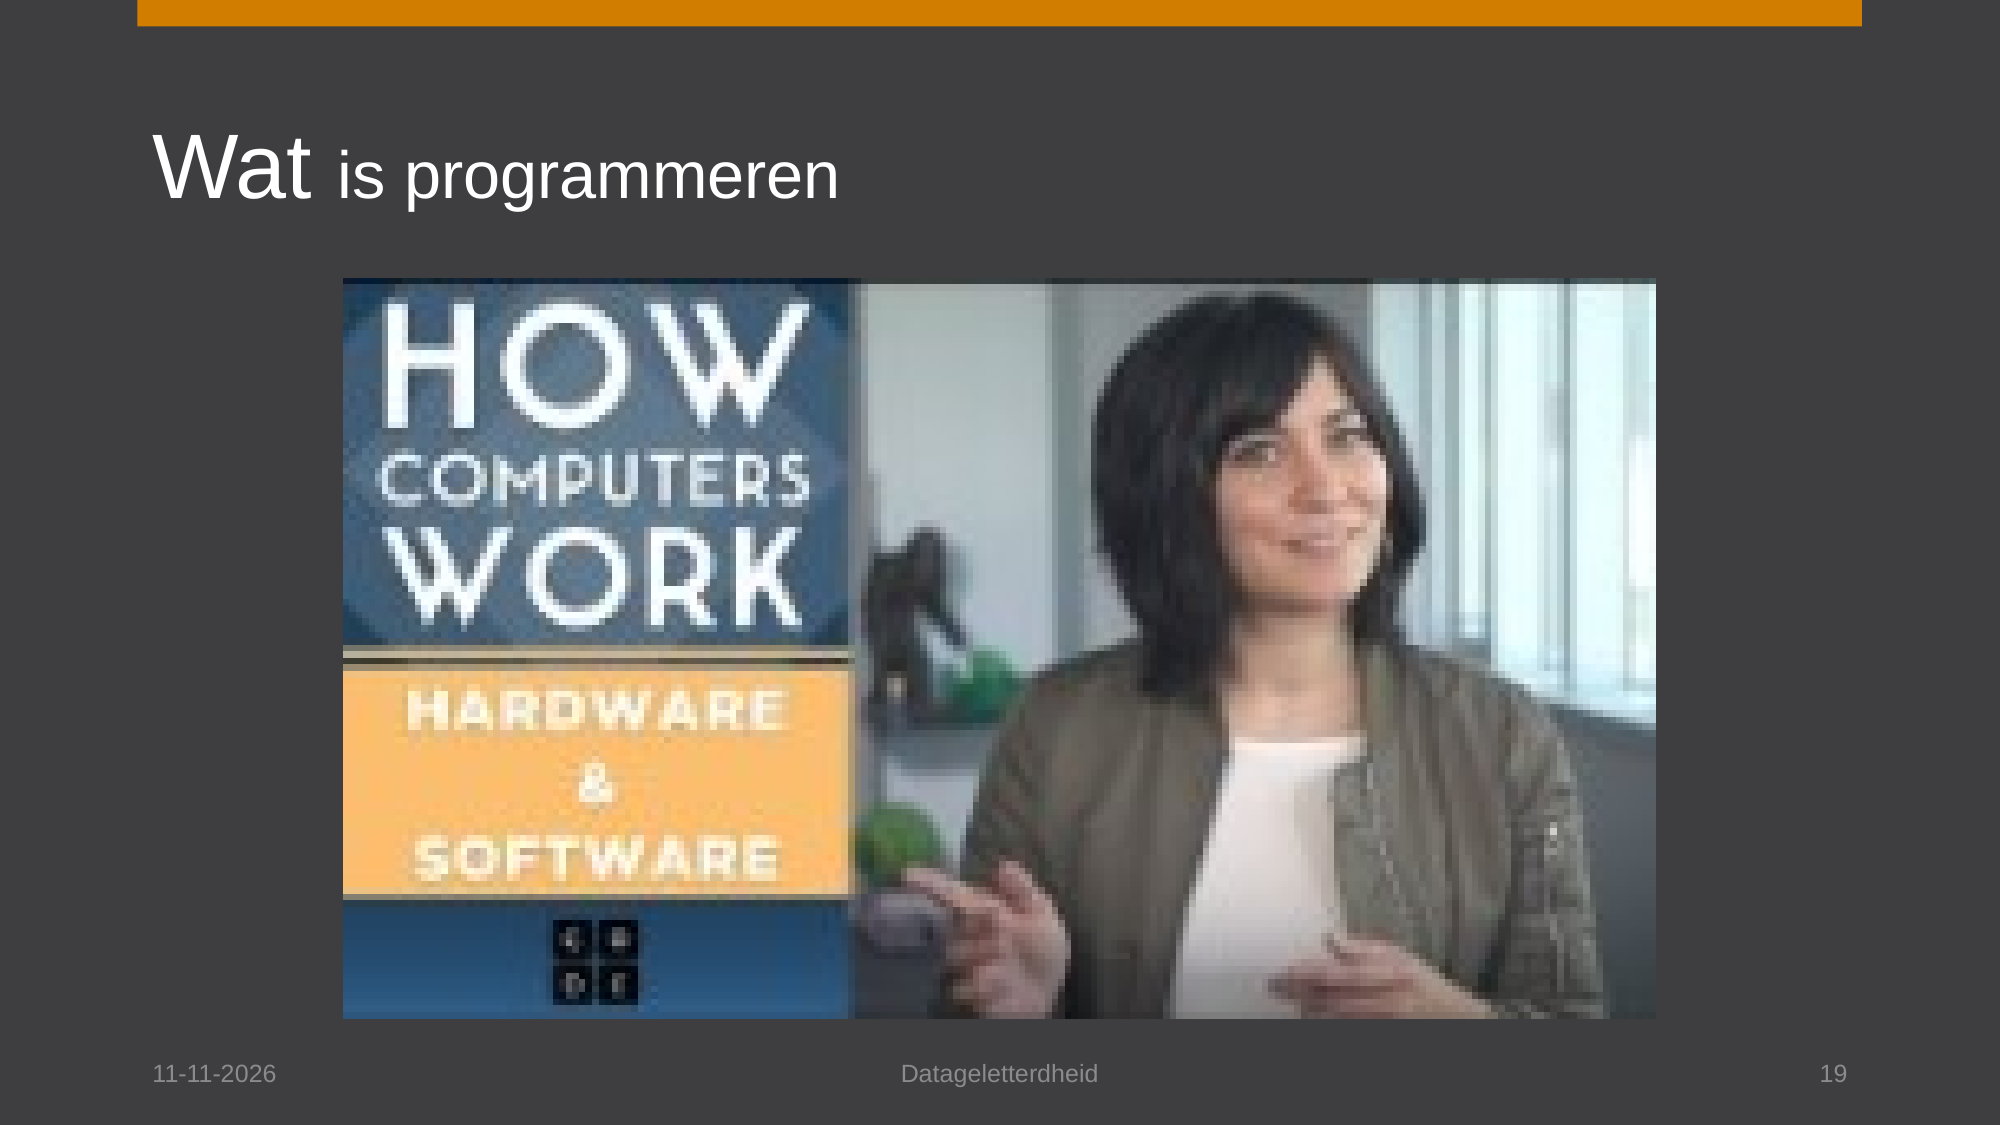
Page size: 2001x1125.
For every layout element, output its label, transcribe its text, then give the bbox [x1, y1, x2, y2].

slide_number 19 [1412, 1042, 1863, 1103]
title Wat is programmeren [137, 59, 1863, 278]
footer Datageletterdheid [662, 1042, 1338, 1103]
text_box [342, 277, 1657, 1020]
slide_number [137, 1042, 588, 1103]
